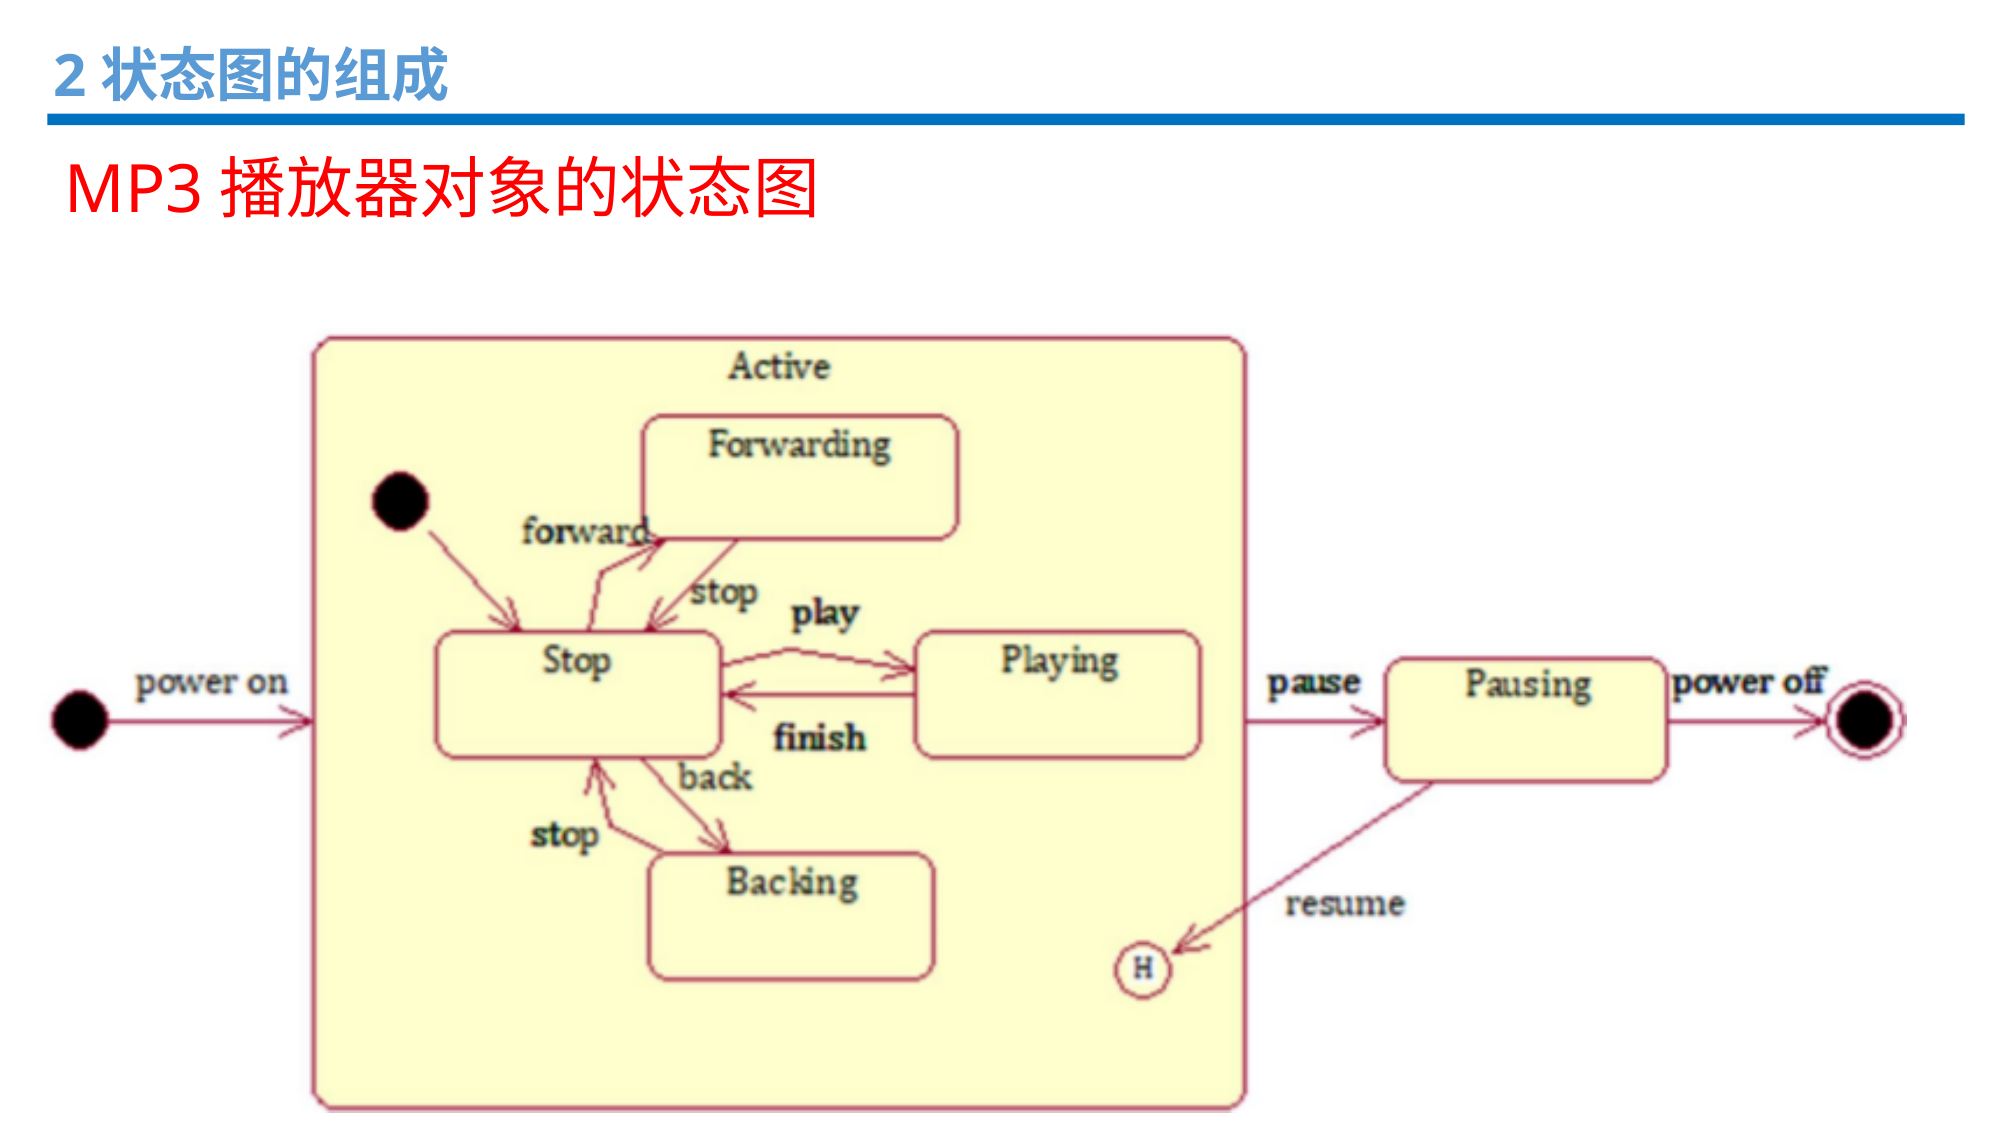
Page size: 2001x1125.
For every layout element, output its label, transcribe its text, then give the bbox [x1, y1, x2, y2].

picture [31, 300, 1907, 1113]
text_box MP3播放器对象的状态图 [49, 138, 851, 234]
text_box 2状态图的组成 [38, 30, 465, 116]
